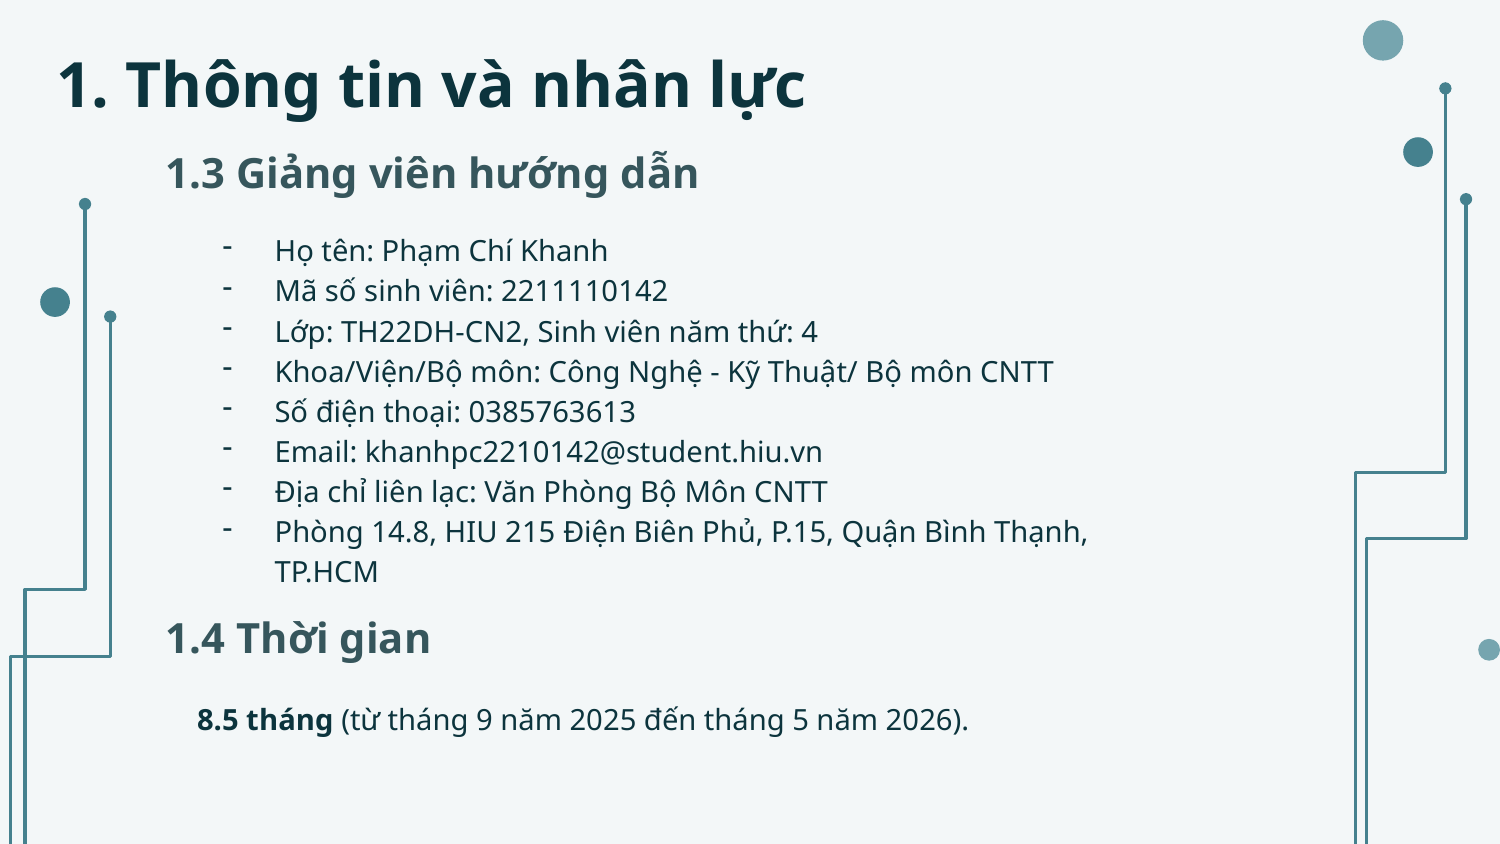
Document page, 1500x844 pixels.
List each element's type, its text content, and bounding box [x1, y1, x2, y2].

text_box 8.5 tháng (từ tháng 9 năm 2025 đến tháng 5 năm 2026). [159, 681, 1107, 765]
text_box Họ tên: Phạm Chí Khanh Mã số sinh viên: 2211110142 Lớp: TH22DH-CN2, Sinh viên năm thứ: 4 Khoa/Viện/Bộ môn: Công Nghệ - Kỹ Thuật/ Bộ môn CNTT Số điện thoại: 0385763613 Email: khanhpc2210142@student.hiu.vn Địa chỉ liên lạc: Văn Phòng Bộ Môn CNTT Phòng 14.8, HIU 215 Điện Biên Phủ, P.15, Quận Bình Thạnh, TP.HCM [184, 212, 1216, 624]
text_box 1.3 Giảng viên hướng dẫn [127, 143, 1190, 212]
text_box 1.4 Thời gian [127, 609, 1190, 678]
title 1. Thông tin và nhân lực [41, 30, 1306, 125]
